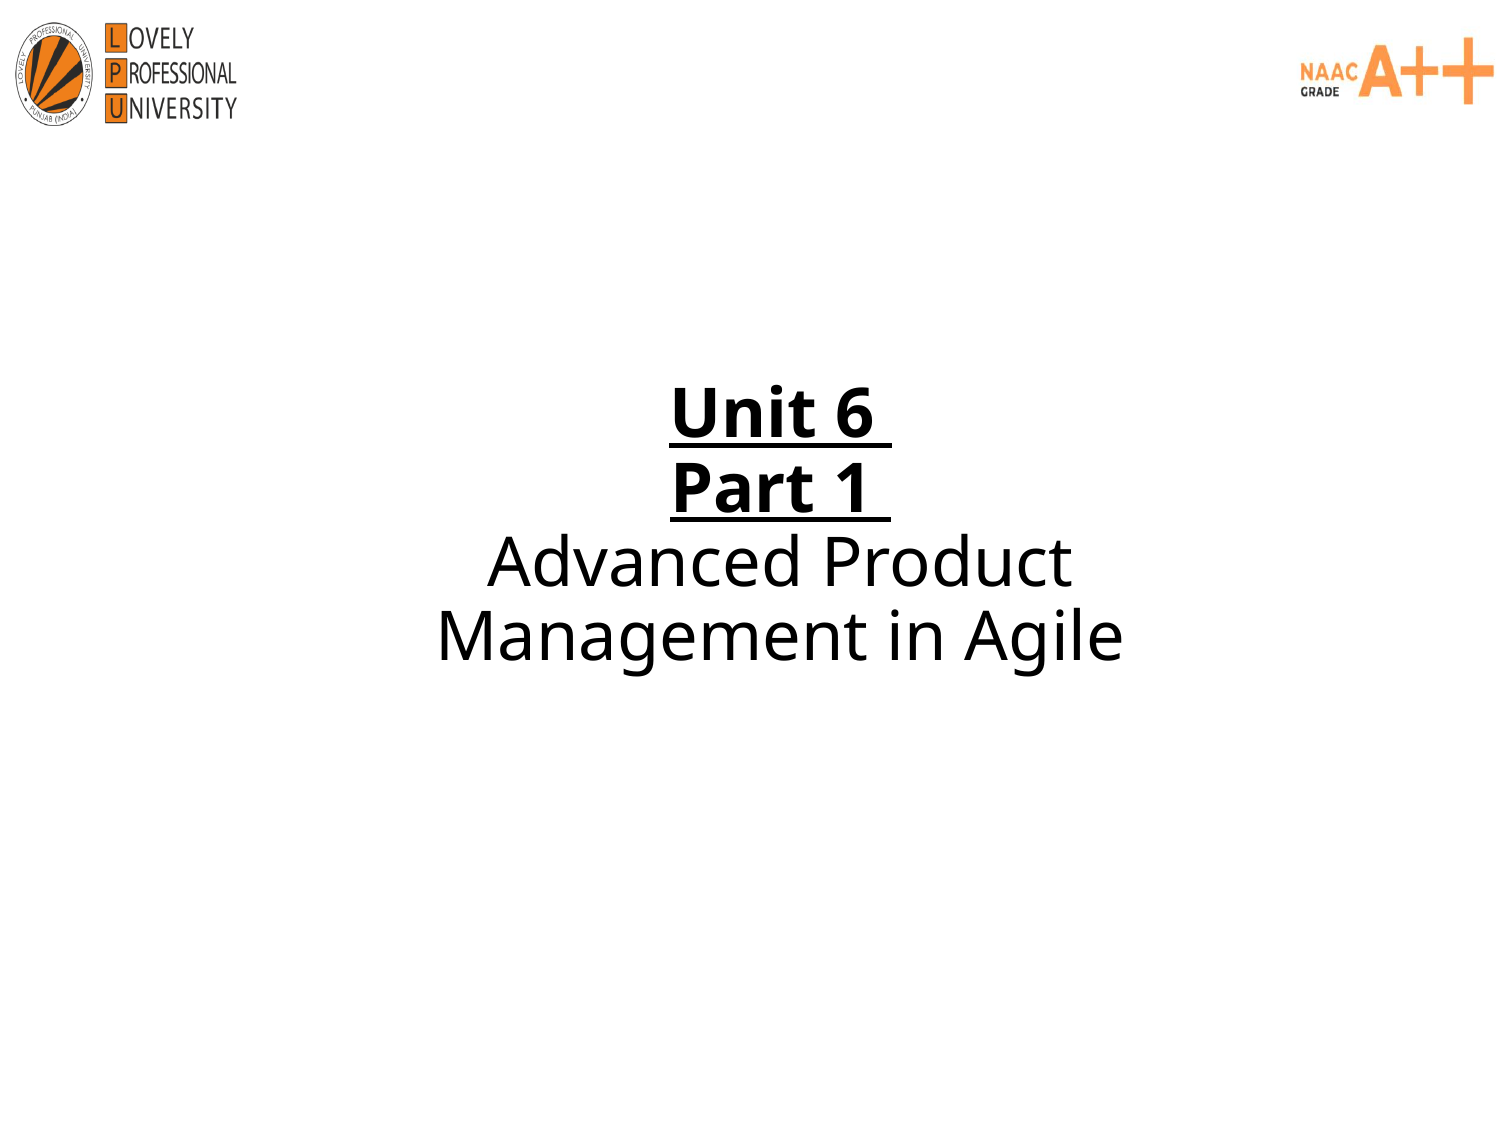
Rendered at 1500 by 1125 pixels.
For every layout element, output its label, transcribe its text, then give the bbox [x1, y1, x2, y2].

picture [1296, 7, 1497, 134]
picture [15, 22, 237, 126]
title Unit 6 Part 1 Advanced Product Management in Agile [276, 361, 1286, 693]
